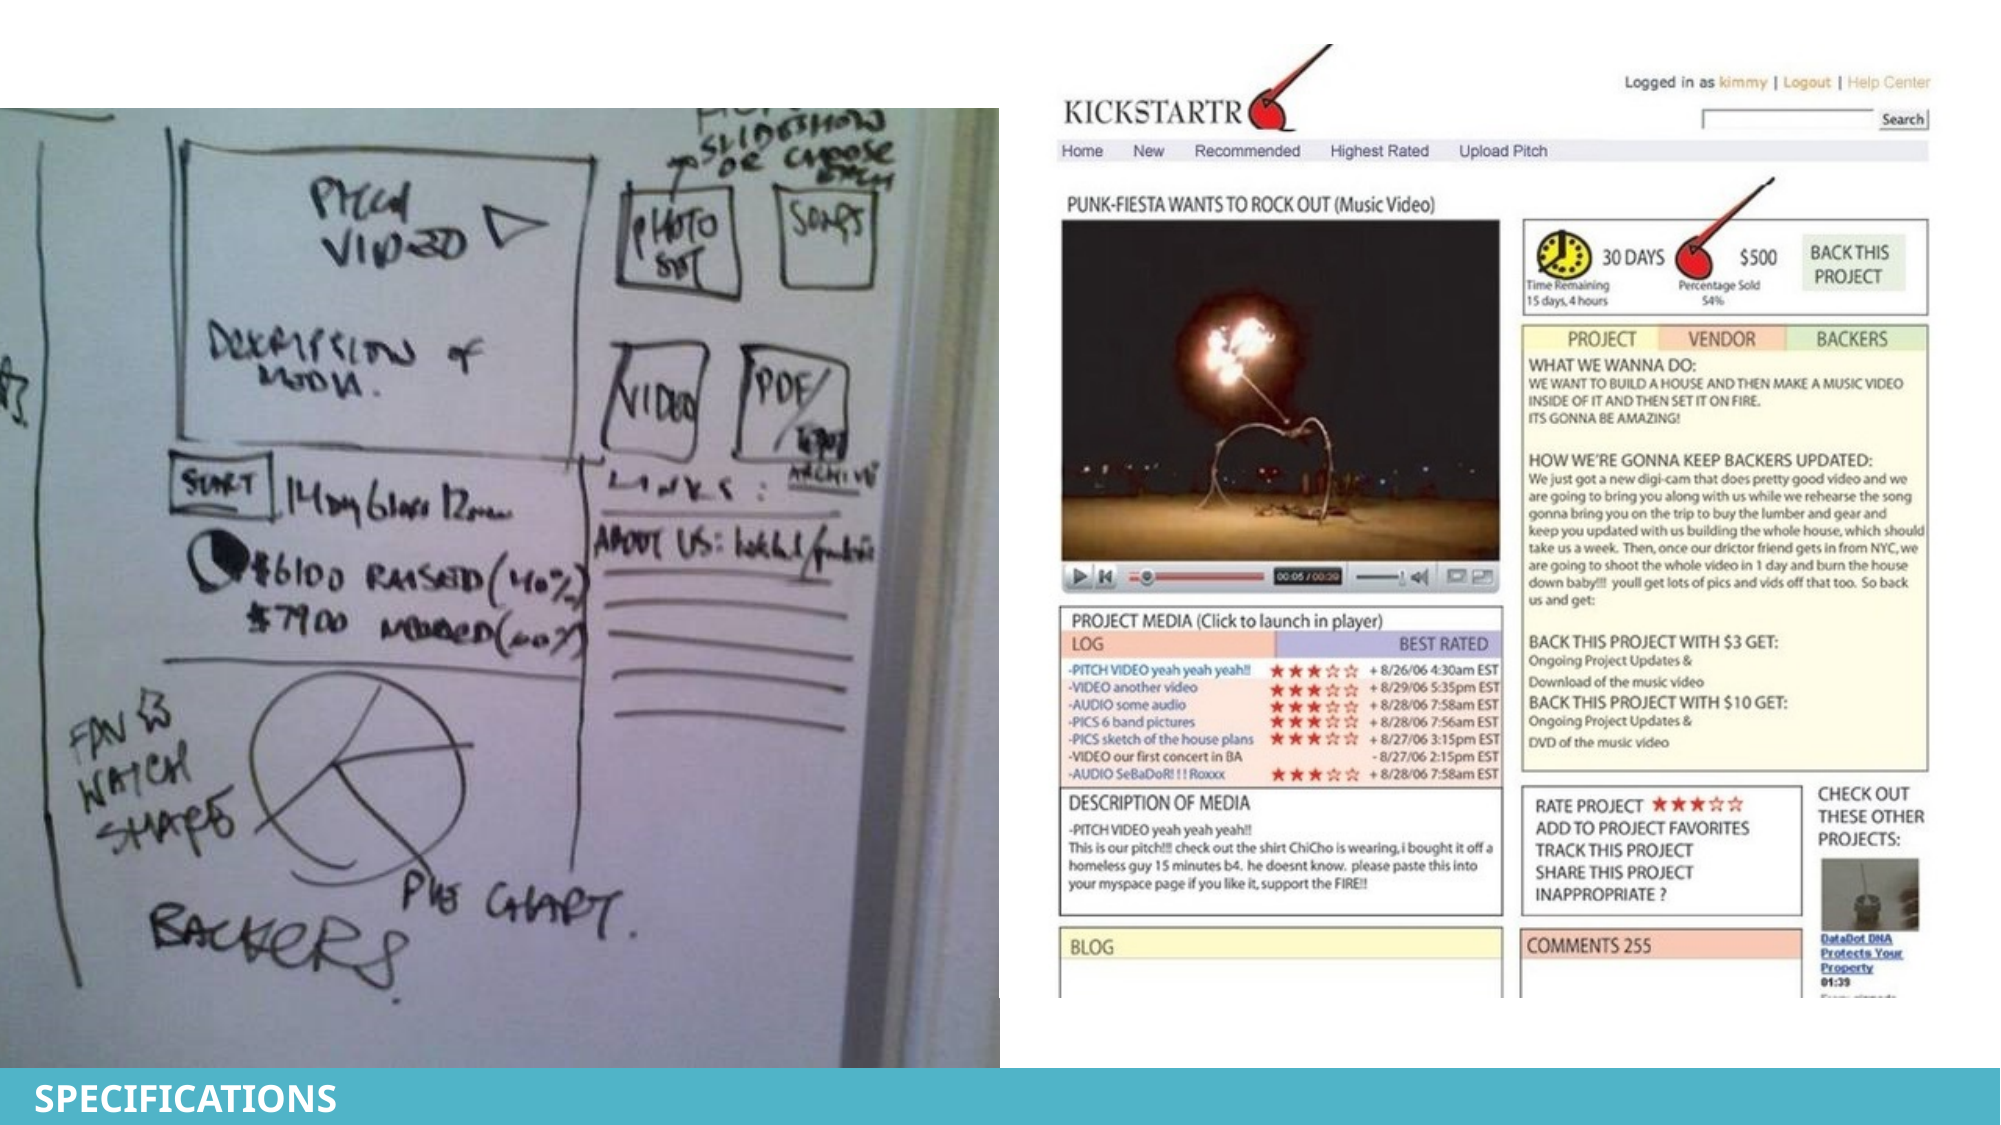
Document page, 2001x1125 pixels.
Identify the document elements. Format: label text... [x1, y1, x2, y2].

text_box SPECIFICATIONS [0, 1068, 2000, 1125]
picture [0, 44, 2000, 1069]
